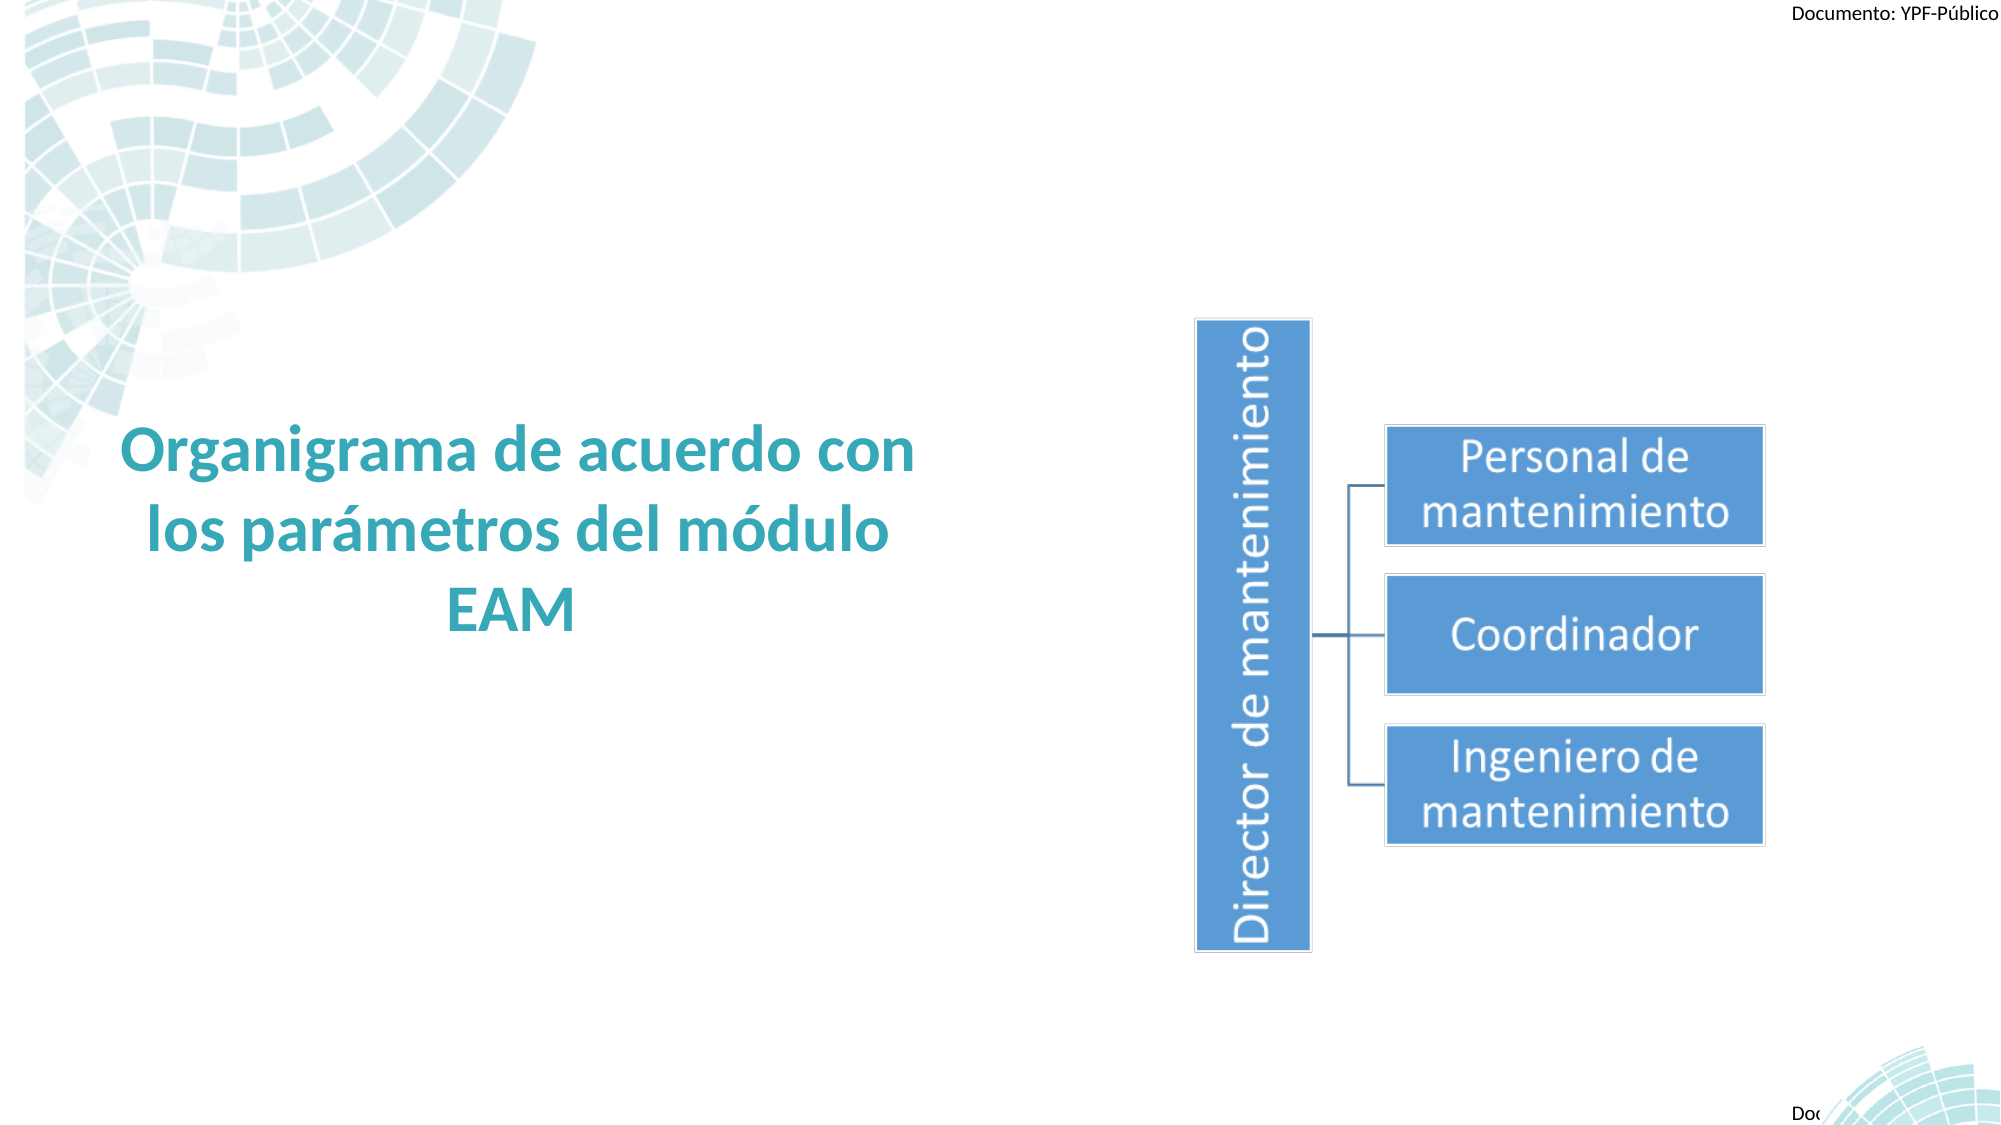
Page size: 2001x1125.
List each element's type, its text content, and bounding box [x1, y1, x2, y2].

picture [1819, 1040, 2001, 1125]
picture [960, 289, 2000, 982]
picture [0, 0, 588, 511]
text_box Organigrama de acuerdo con los parámetros del módulo EAM [77, 392, 960, 657]
